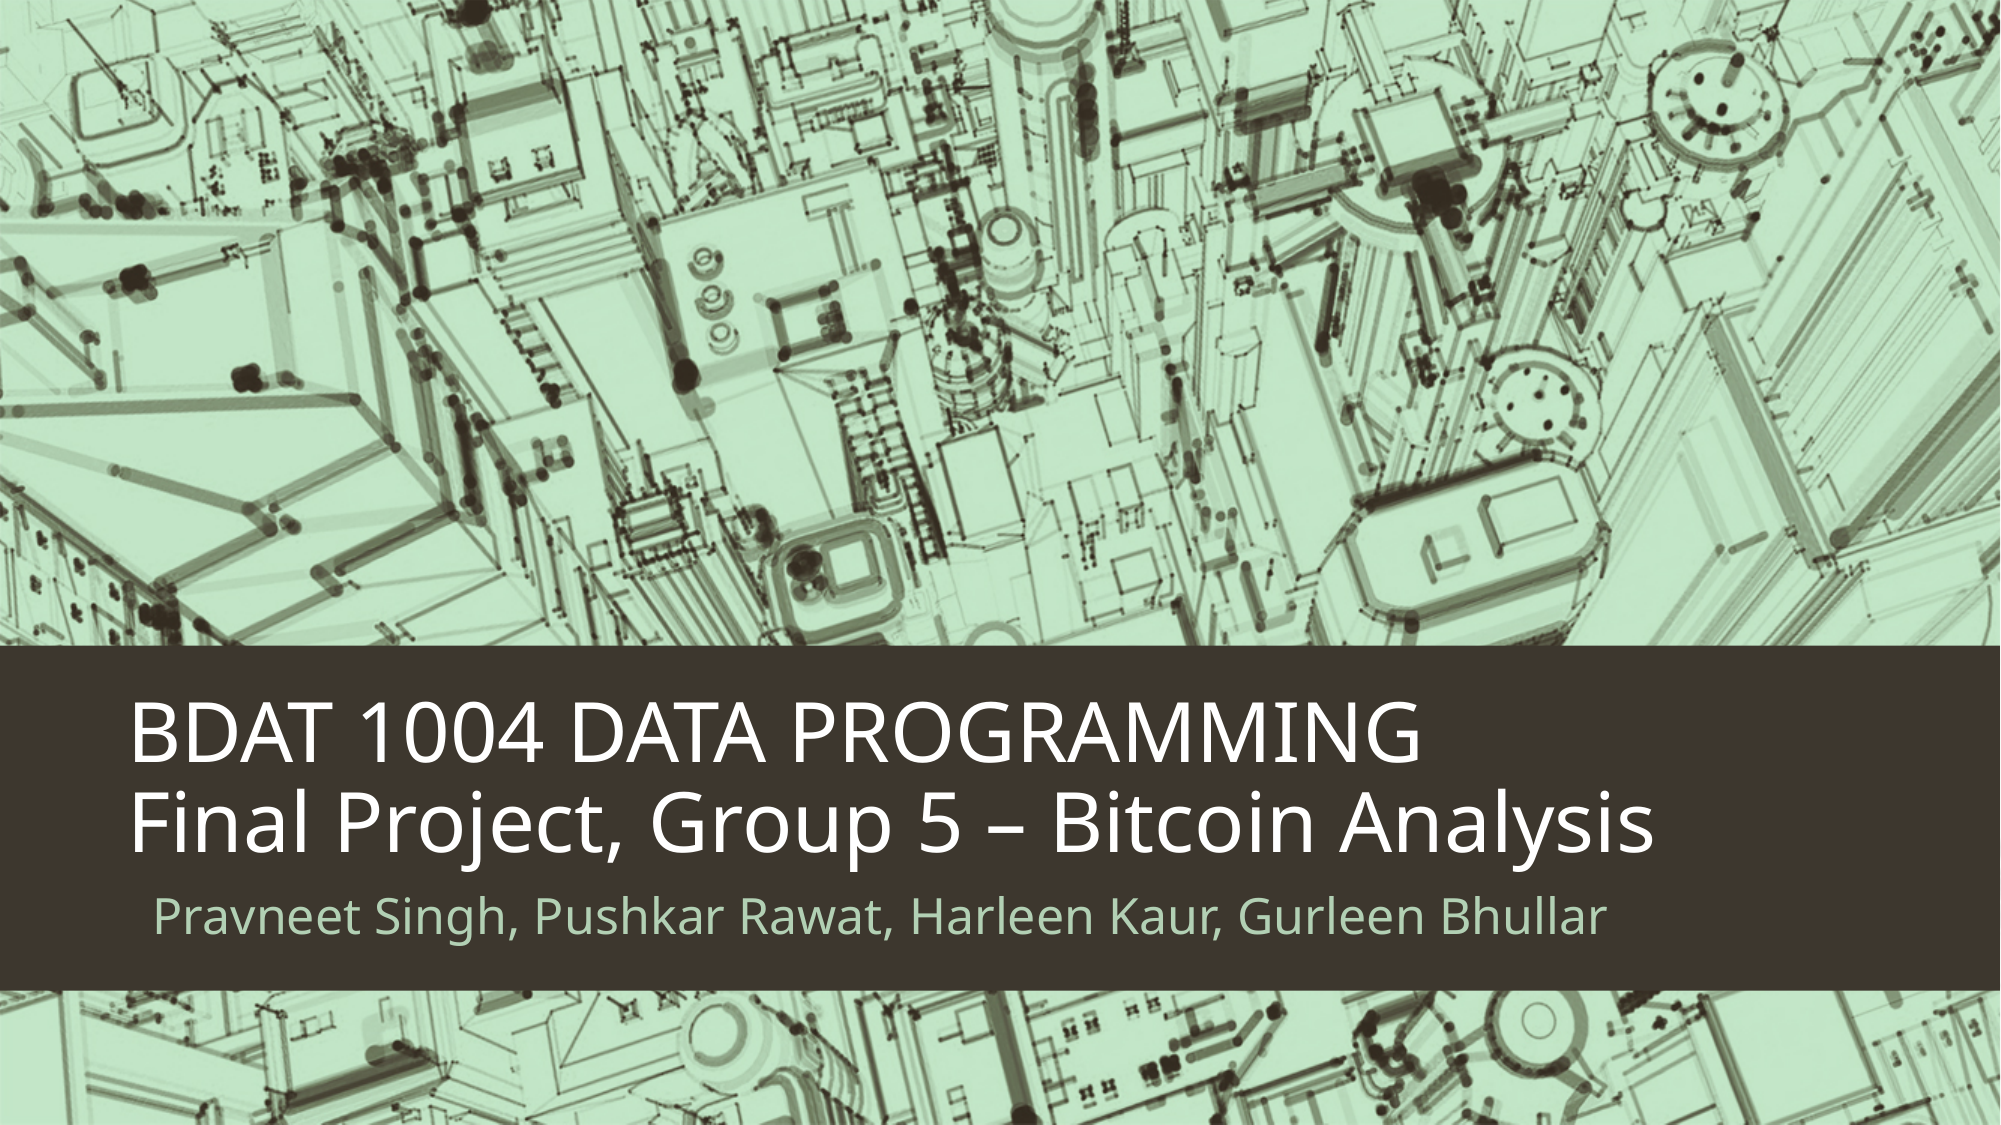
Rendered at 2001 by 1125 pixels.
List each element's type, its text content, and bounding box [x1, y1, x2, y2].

title BDAT 1004 DATA PROGRAMMING Final Project, Group 5 – Bitcoin Analysis [112, 688, 1838, 879]
subtitle Pravneet Singh, Pushkar Rawat, Harleen Kaur, Gurleen Bhullar [137, 883, 1863, 962]
picture [0, 0, 2001, 1125]
